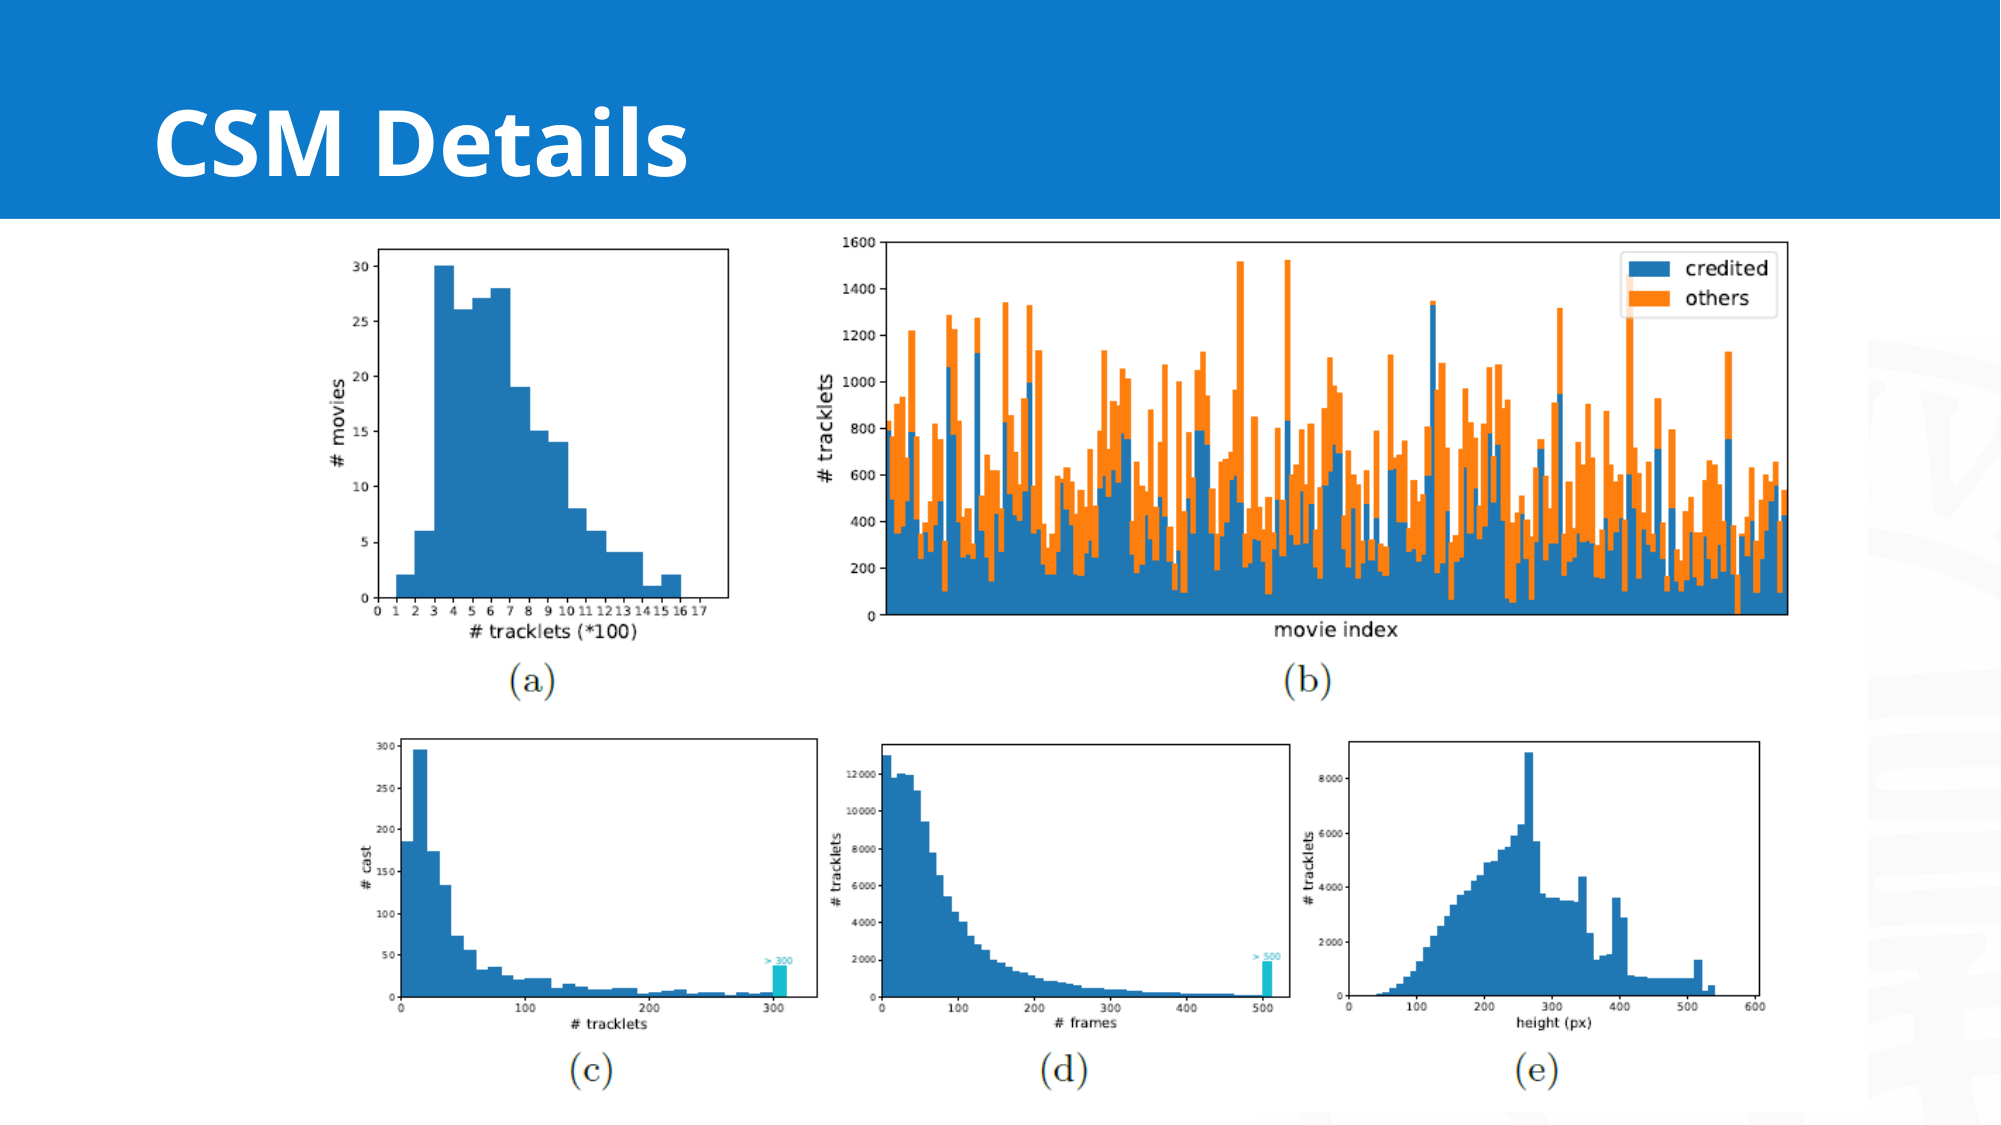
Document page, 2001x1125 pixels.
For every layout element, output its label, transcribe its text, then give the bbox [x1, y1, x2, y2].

title CSM Details [137, 30, 1863, 249]
picture [323, 223, 1869, 1112]
